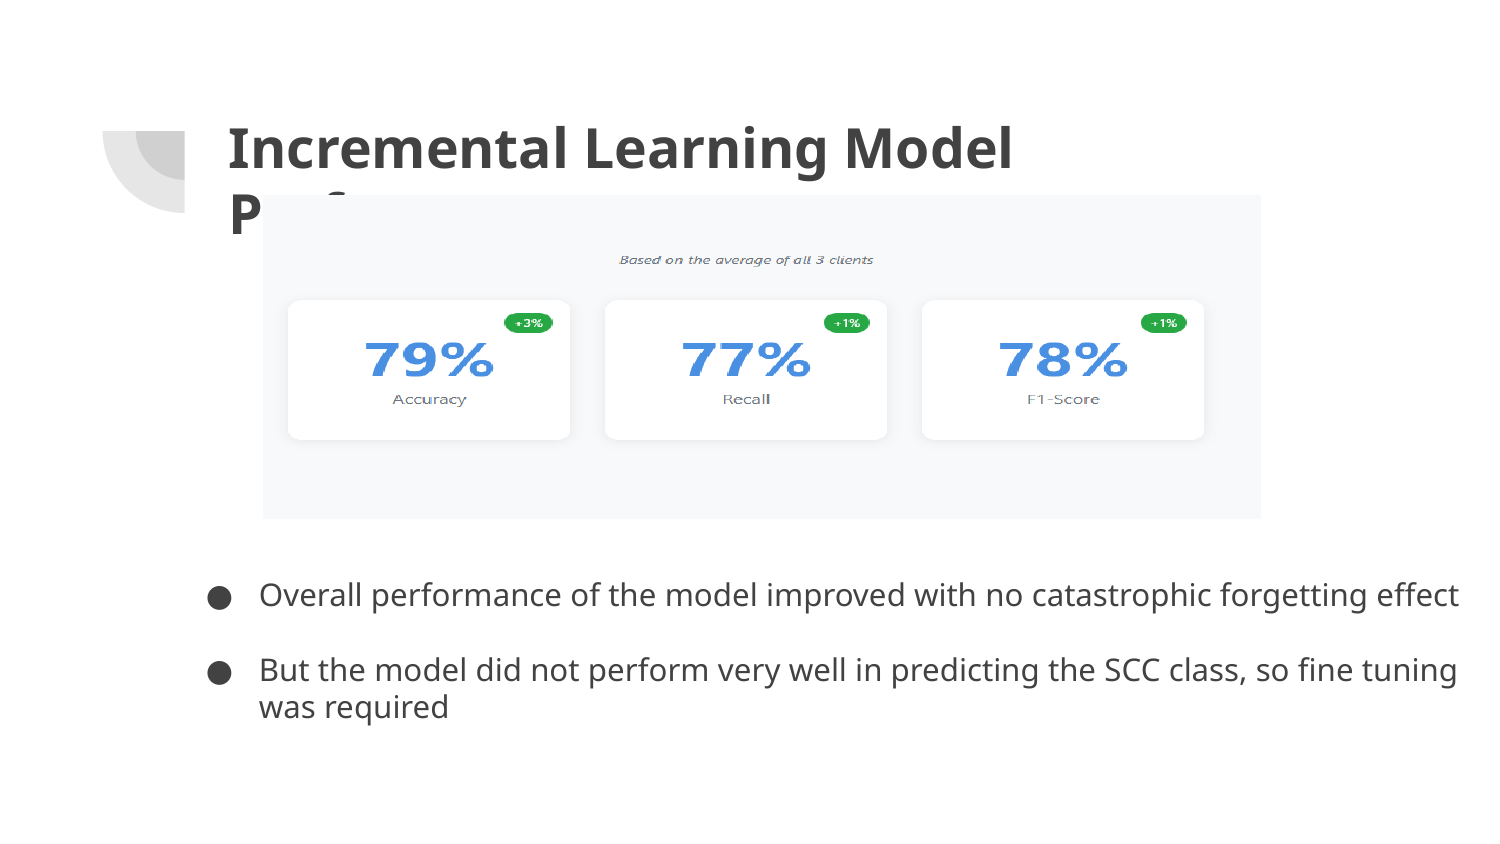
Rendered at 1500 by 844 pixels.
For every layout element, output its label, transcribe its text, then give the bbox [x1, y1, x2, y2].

text_box Overall performance of the model improved with no catastrophic forgetting effect But the model did not perform very well in predicting the SCC class, so fine tuning was required [169, 560, 1483, 829]
title Incremental Learning Model Performance [213, 98, 1368, 263]
picture [263, 194, 1261, 520]
